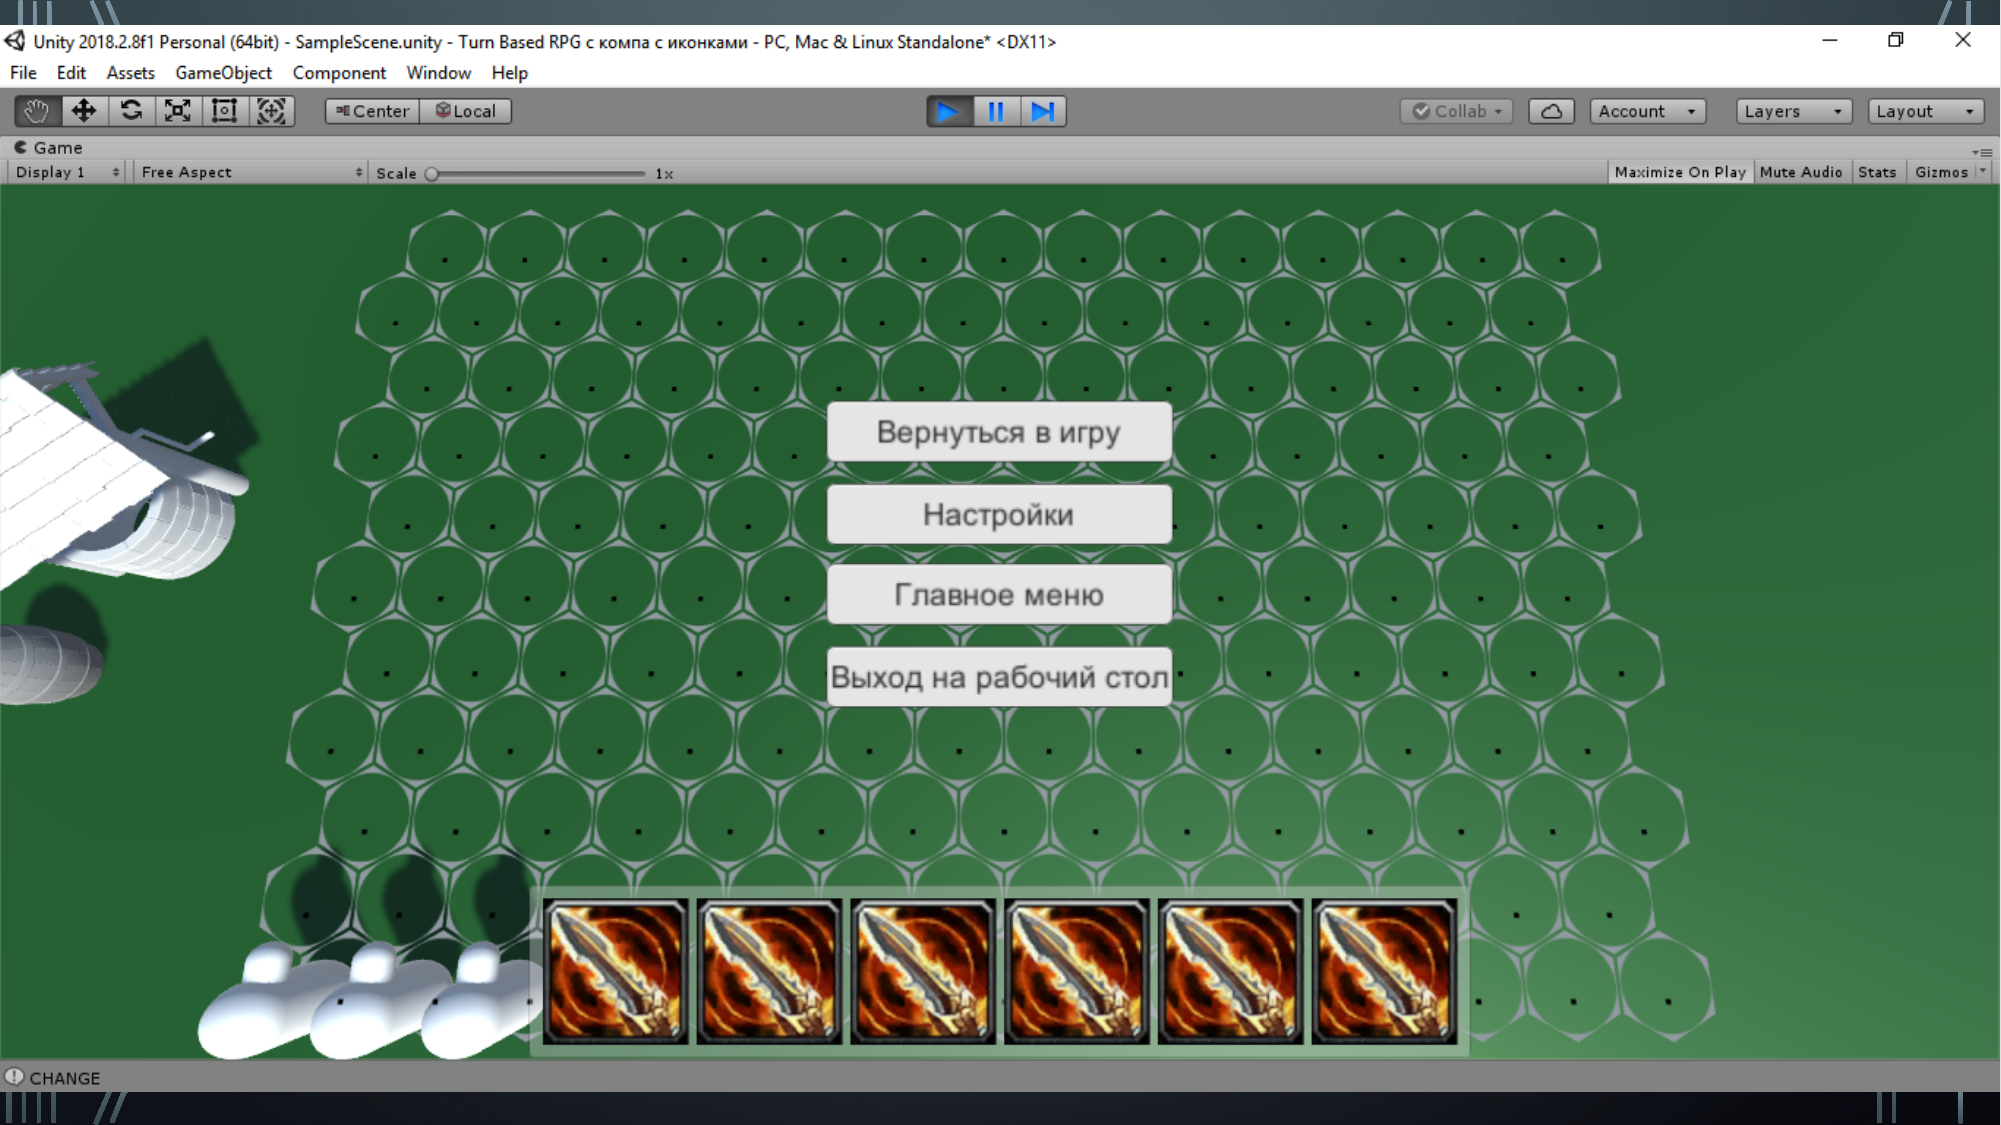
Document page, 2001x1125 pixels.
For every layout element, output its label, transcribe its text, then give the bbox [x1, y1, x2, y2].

picture [0, 25, 2000, 1092]
slide_number 25 [1896, 1092, 2000, 1097]
